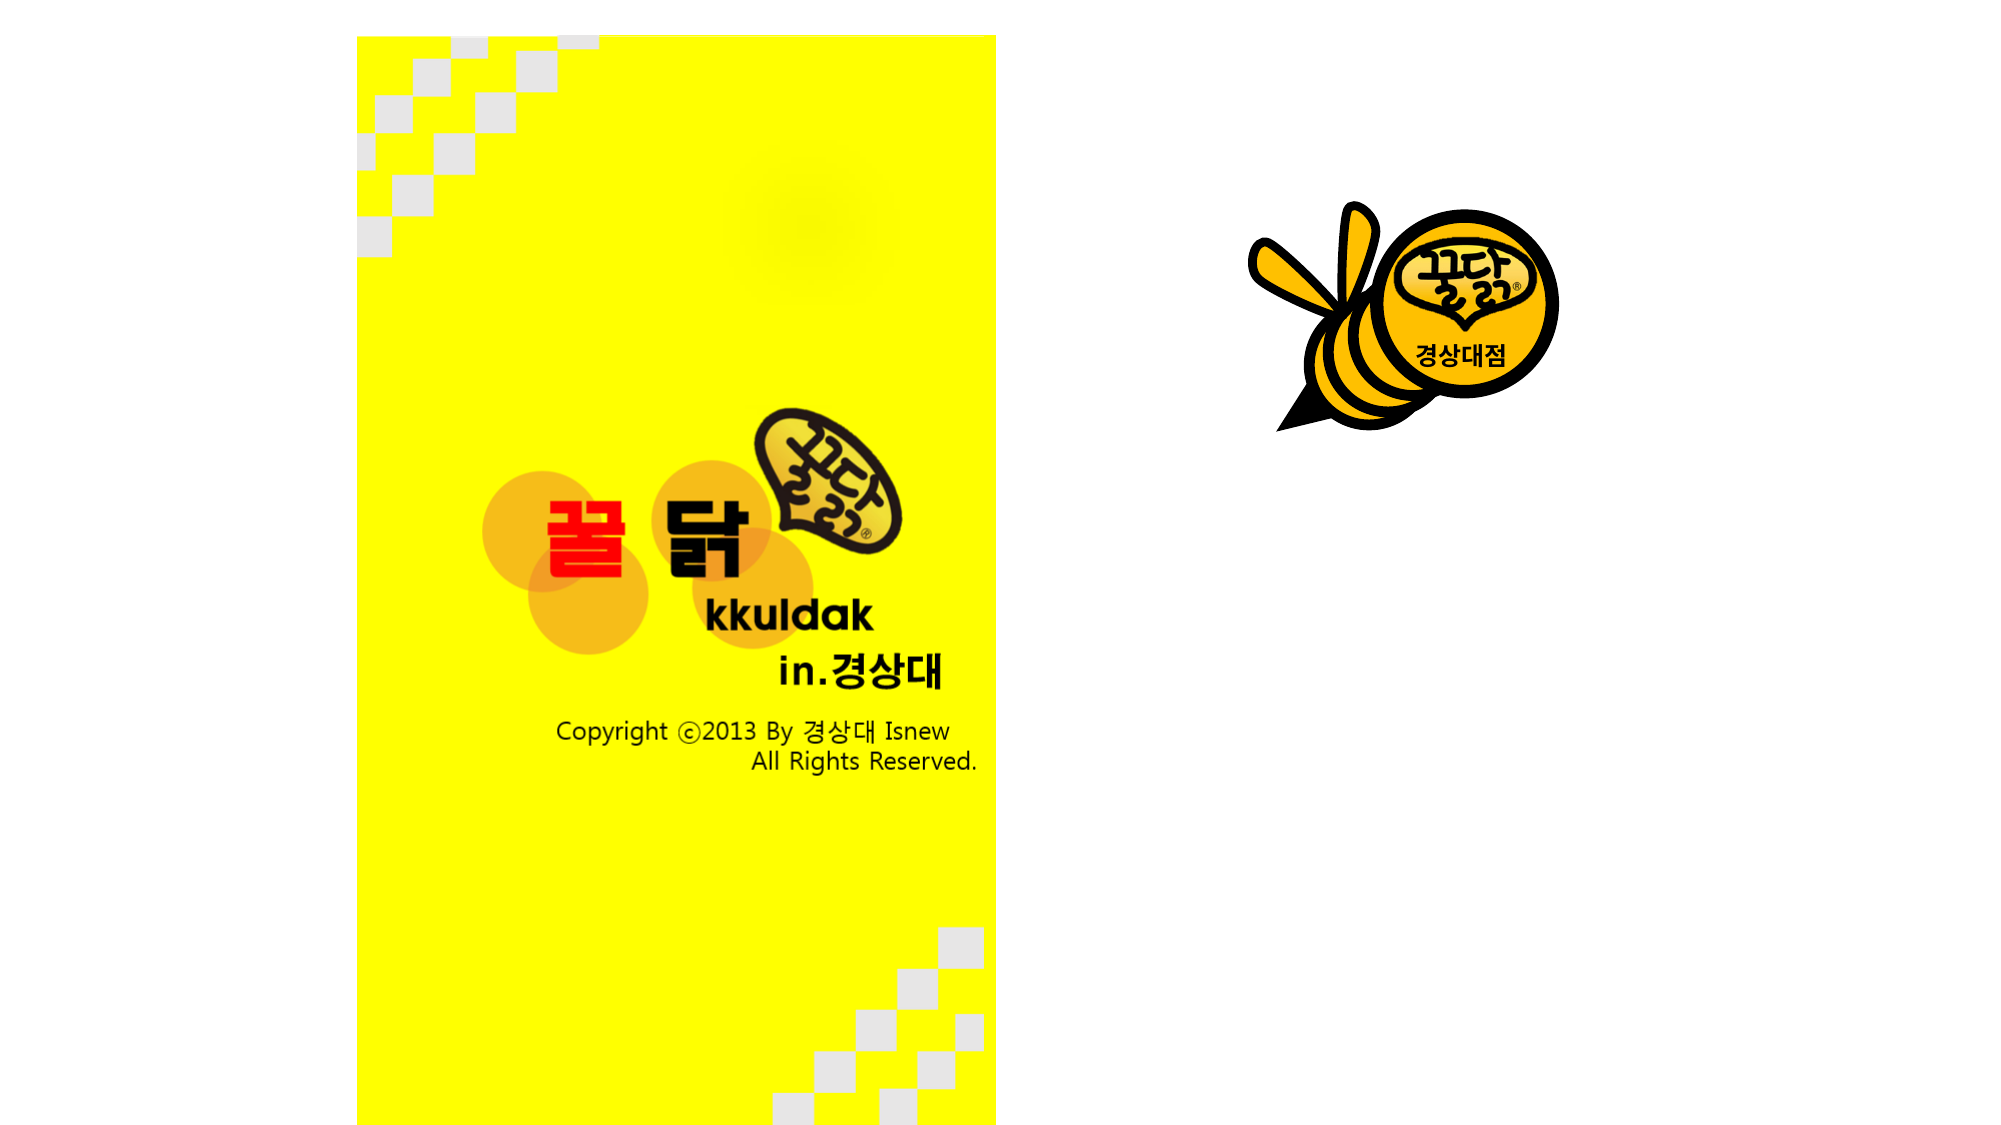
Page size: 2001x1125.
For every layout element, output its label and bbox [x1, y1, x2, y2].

text_box [1262, 206, 1573, 438]
picture [357, 35, 996, 1125]
